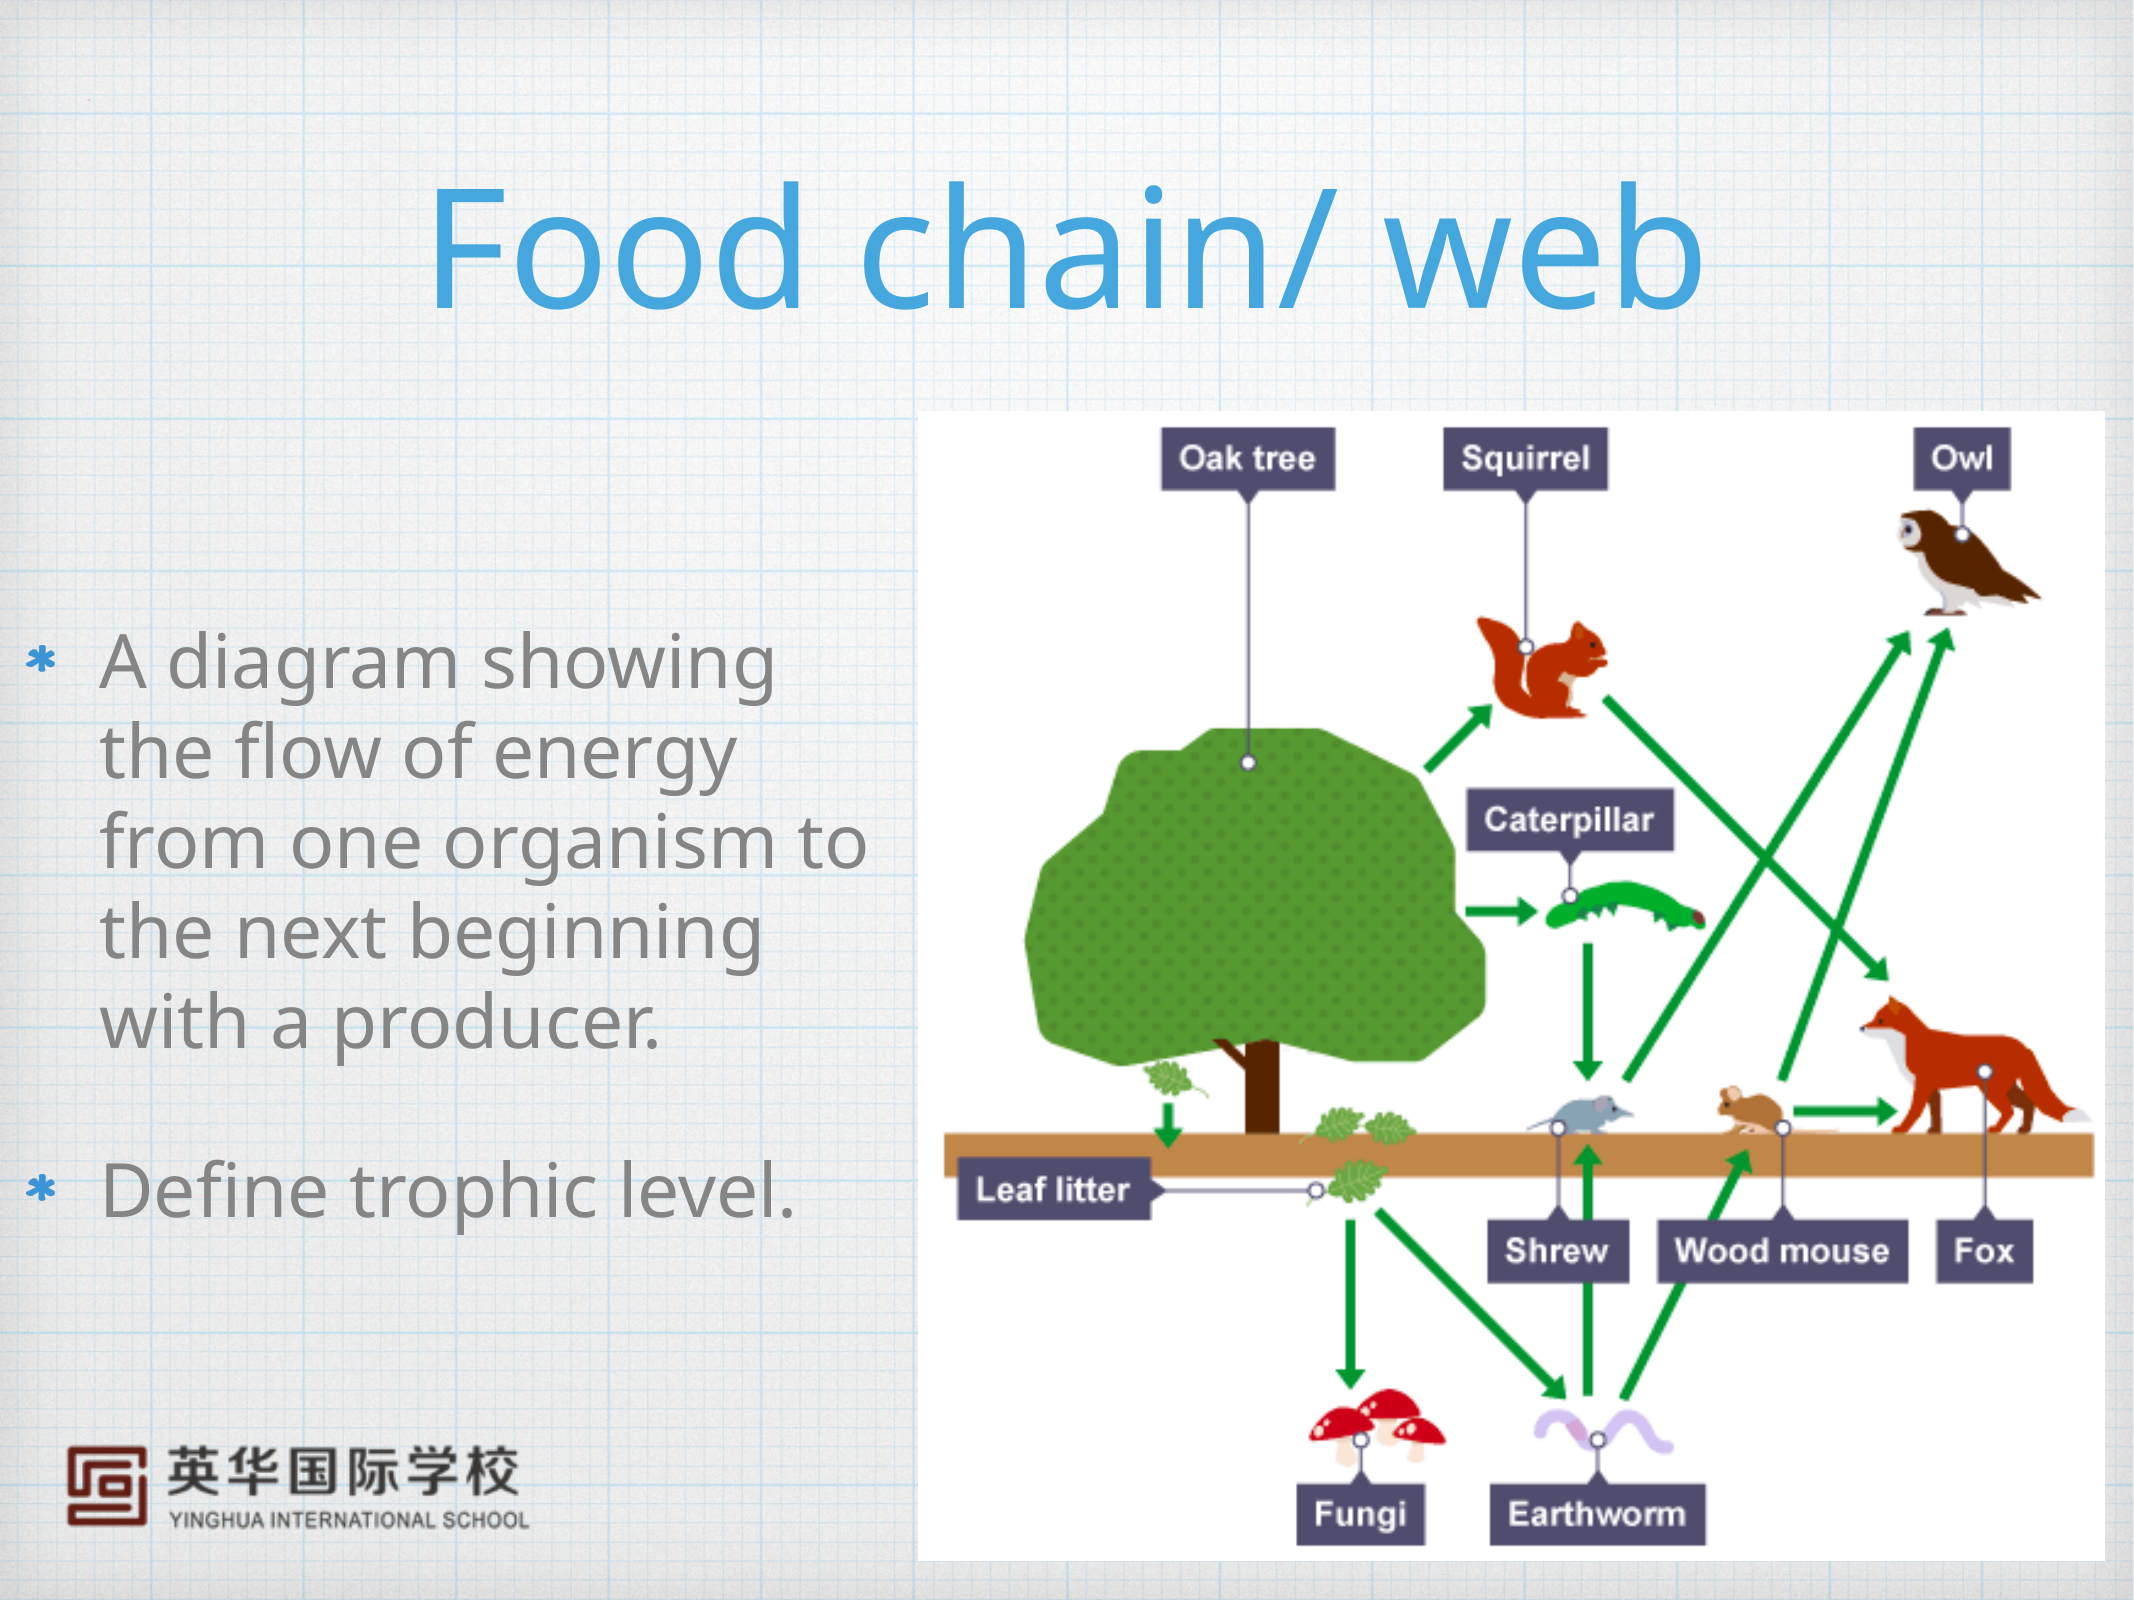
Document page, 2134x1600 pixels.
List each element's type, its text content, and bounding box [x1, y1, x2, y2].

picture [0, 0, 2134, 1600]
list A diagram showing the flow of energy from one organism to the next beginning with a producer. Define trophic level. [17, 453, 915, 1393]
title Food chain/ web [207, 41, 1926, 443]
